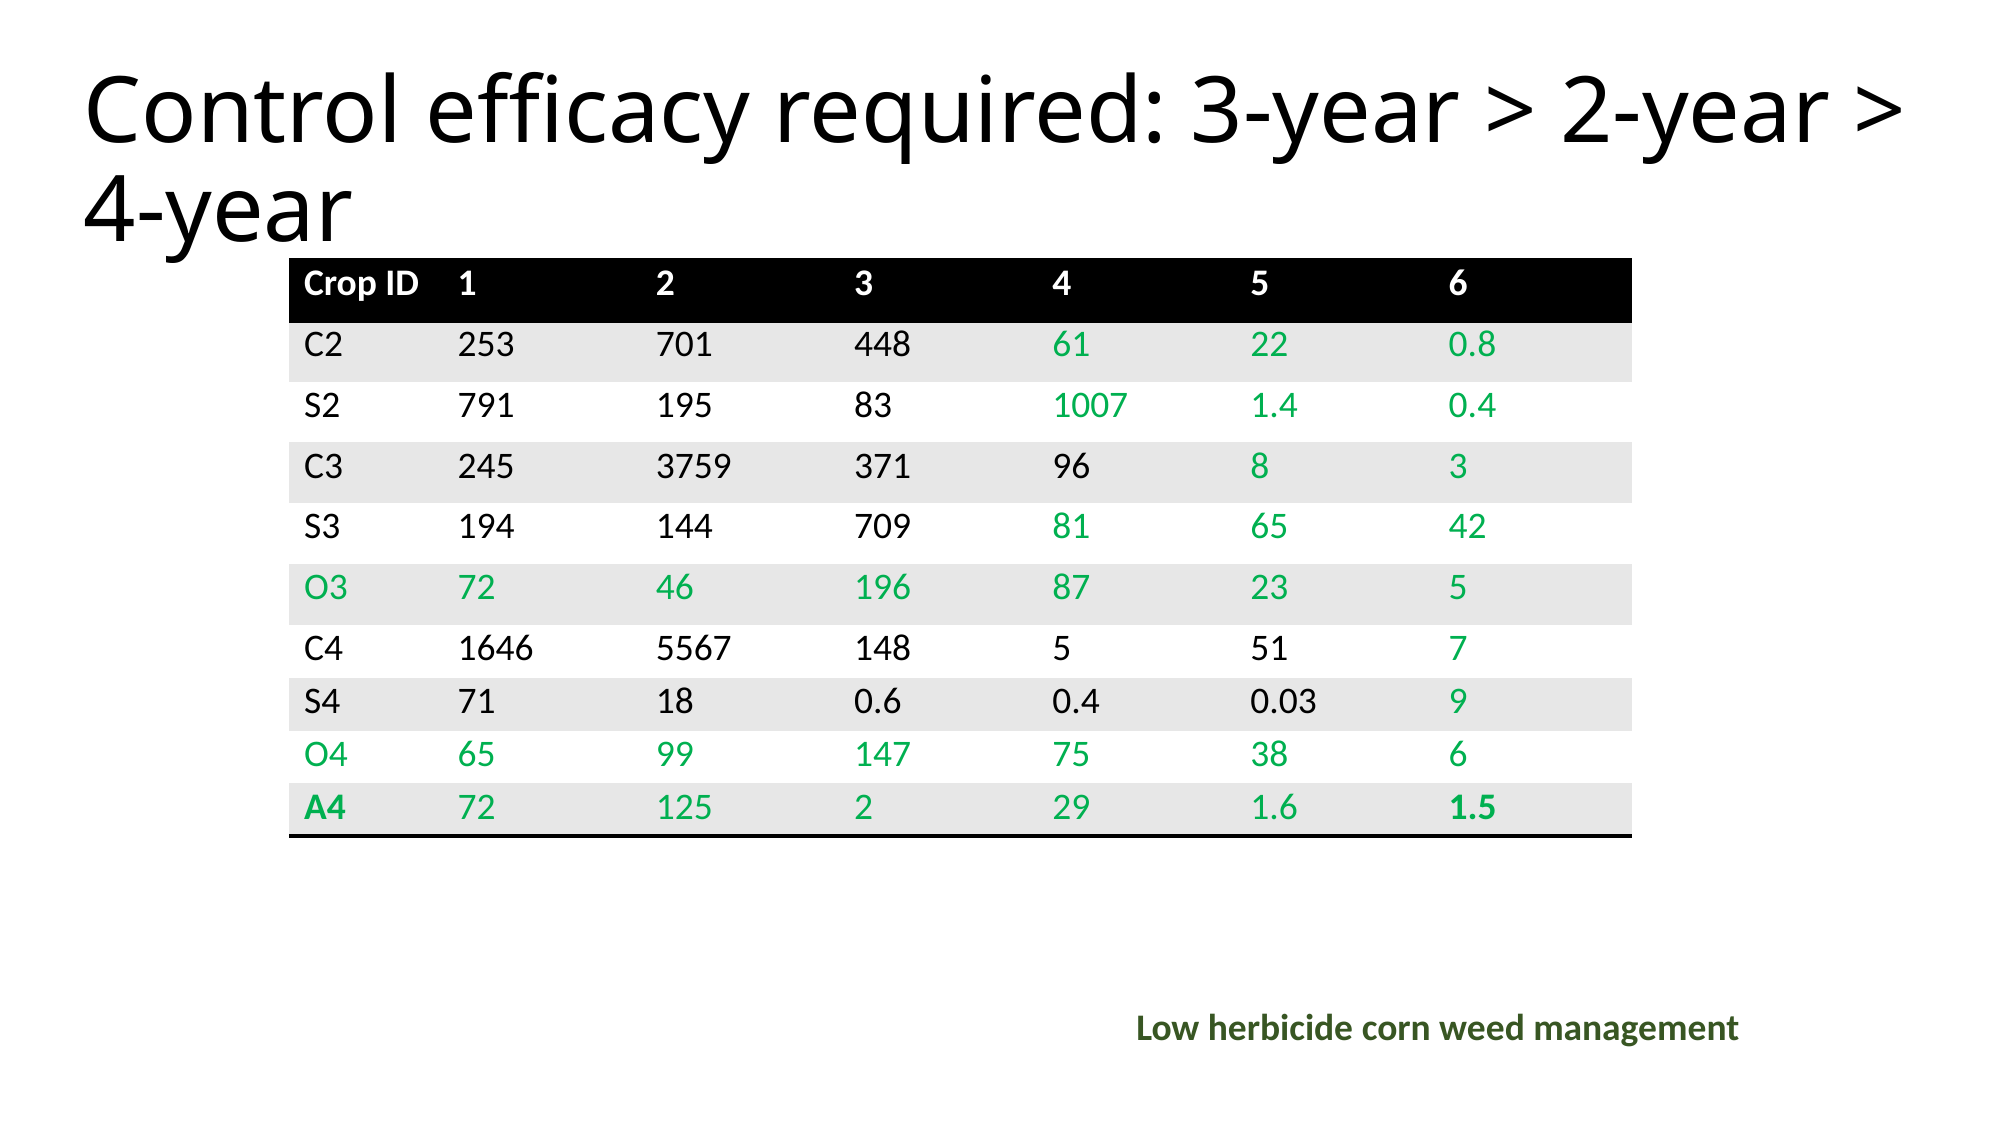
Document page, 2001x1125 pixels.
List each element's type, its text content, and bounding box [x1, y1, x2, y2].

table_cell 194 [443, 503, 641, 564]
table_cell 7 [1434, 625, 1632, 678]
table_header 5 [1235, 262, 1434, 319]
table_cell 29 [1037, 783, 1235, 834]
table_cell 87 [1037, 564, 1235, 625]
table_cell 71 [443, 678, 641, 731]
table_cell 0.03 [1235, 678, 1434, 731]
table_cell O4 [289, 731, 443, 783]
table_cell 709 [839, 503, 1037, 564]
table_cell 3 [1434, 442, 1632, 503]
table_cell S4 [289, 678, 443, 731]
table_header 2 [641, 262, 839, 319]
table_cell 18 [641, 678, 839, 731]
table_cell 2 [839, 783, 1037, 834]
table_cell A4 [289, 783, 443, 834]
table_cell 147 [839, 731, 1037, 783]
table_cell 196 [839, 564, 1037, 625]
table_cell S2 [289, 382, 443, 442]
table_cell 83 [839, 382, 1037, 442]
table_header 6 [1434, 262, 1632, 319]
table_cell O3 [289, 564, 443, 625]
table_cell 81 [1037, 503, 1235, 564]
table_cell 1.6 [1235, 783, 1434, 834]
table_cell 5 [1434, 564, 1632, 625]
table_cell 1.4 [1235, 382, 1434, 442]
table_cell 5567 [641, 625, 839, 678]
table_cell 245 [443, 442, 641, 503]
table_cell 791 [443, 382, 641, 442]
table_cell 9 [1434, 678, 1632, 731]
table_cell 1.5 [1434, 783, 1632, 834]
table_cell 23 [1235, 564, 1434, 625]
table_cell 0.4 [1434, 382, 1632, 442]
table_cell 3759 [641, 442, 839, 503]
table_cell S3 [289, 503, 443, 564]
table_cell 0.6 [839, 678, 1037, 731]
table_cell 195 [641, 382, 839, 442]
table_cell 5 [1037, 625, 1235, 678]
table_cell 125 [641, 783, 839, 834]
title Control efficacy required: 3-year > 2-year > 4-year [68, 53, 1932, 271]
table_cell 72 [443, 564, 641, 625]
table_cell 75 [1037, 731, 1235, 783]
table_cell 448 [839, 323, 1037, 382]
table_cell 144 [641, 503, 839, 564]
table_cell 1646 [443, 625, 641, 678]
table_cell 38 [1235, 731, 1434, 783]
table_header 3 [839, 262, 1037, 319]
table_header Crop ID [289, 262, 443, 319]
table_cell 0.4 [1037, 678, 1235, 731]
table_header 1 [443, 262, 641, 319]
table_cell 96 [1037, 442, 1235, 503]
table_cell 42 [1434, 503, 1632, 564]
table_cell 253 [443, 323, 641, 382]
table_cell 371 [839, 442, 1037, 503]
table_cell 65 [443, 731, 641, 783]
table_cell 65 [1235, 503, 1434, 564]
table_cell 61 [1037, 323, 1235, 382]
table_cell 51 [1235, 625, 1434, 678]
table_cell C4 [289, 625, 443, 678]
table_cell 8 [1235, 442, 1434, 503]
table_cell 0.8 [1434, 323, 1632, 382]
table_cell 46 [641, 564, 839, 625]
table_cell 22 [1235, 323, 1434, 382]
table_cell 99 [641, 731, 839, 783]
table_cell C2 [289, 323, 443, 382]
table_cell C3 [289, 442, 443, 503]
table_cell 6 [1434, 731, 1632, 783]
table_header 4 [1037, 262, 1235, 319]
table_cell 72 [443, 783, 641, 834]
text_box Low herbicide corn weed management [1121, 995, 1863, 1056]
table_cell 701 [641, 323, 839, 382]
table_cell 1007 [1037, 382, 1235, 442]
table_cell 148 [839, 625, 1037, 678]
